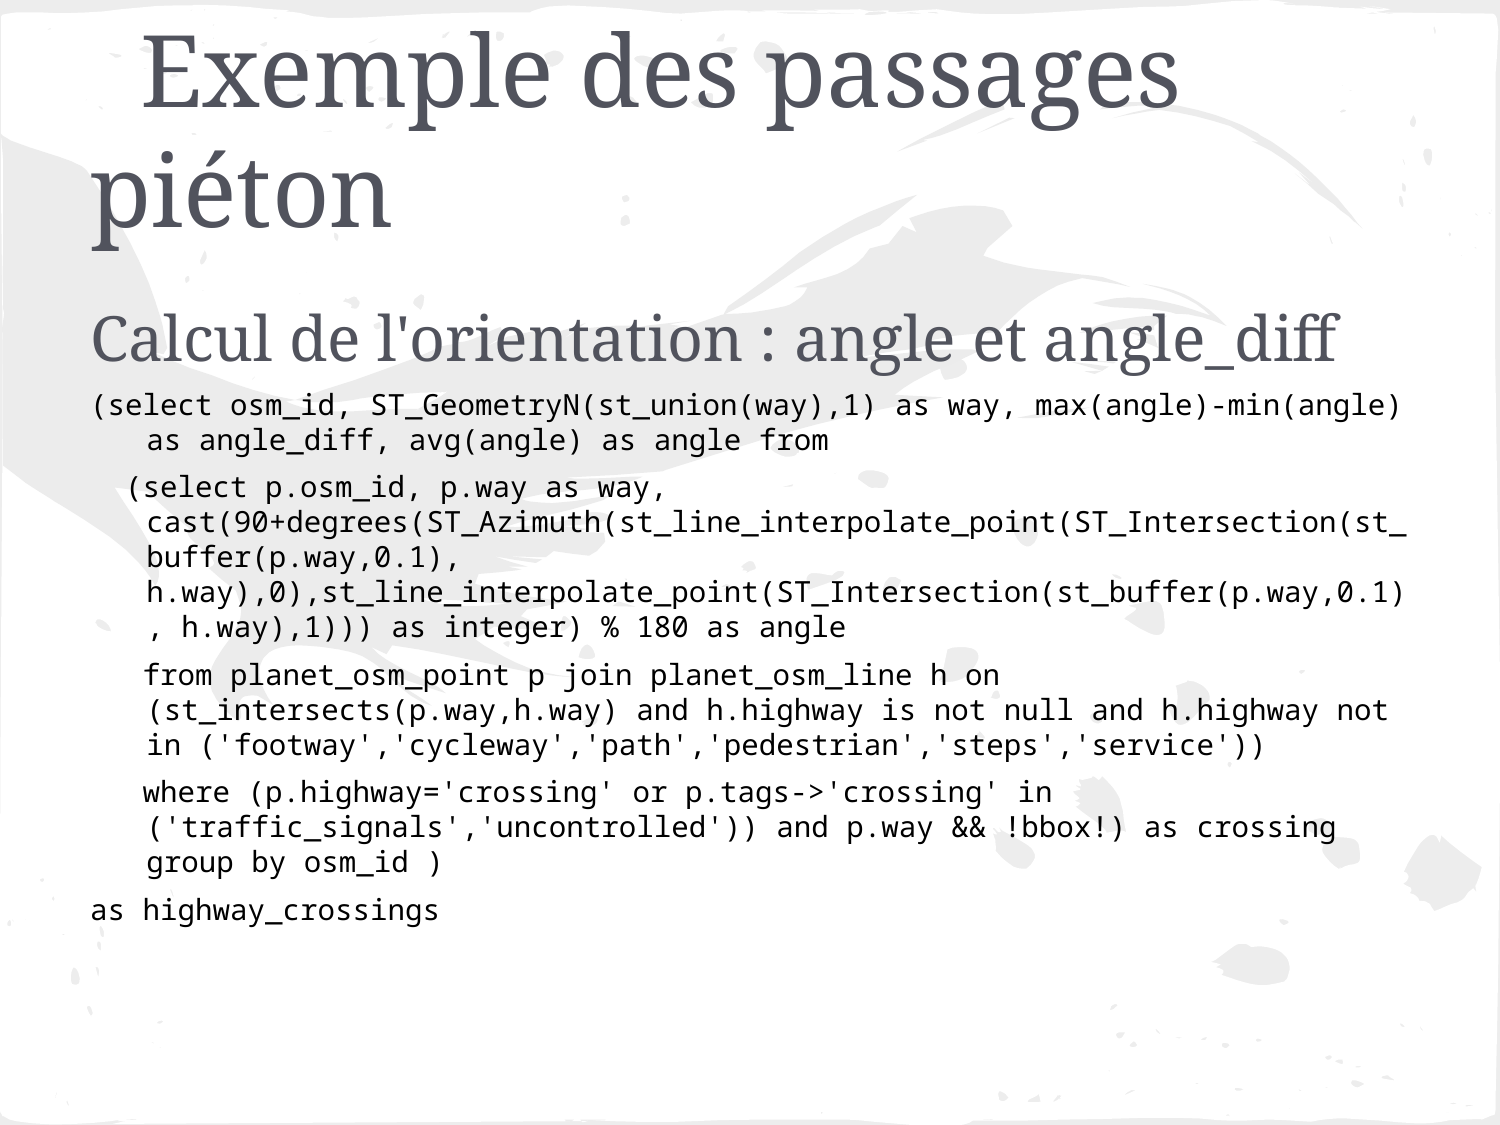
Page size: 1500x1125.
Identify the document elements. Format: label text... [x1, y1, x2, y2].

title Exemple des passages piéton [75, 34, 1425, 263]
list Calcul de l'orientation : angle et angle_diff (select osm_id, ST_GeometryN(st_union(way),1) as way, max(angle)-min(angle) as angle_diff, avg(angle) as angle from (select p.osm_id, p.way as way, cast(90+degrees(ST_Azimuth(st_line_interpolate_point(ST_Intersection(st_buffer(p.way,0.1), h.way),0),st_line_interpolate_point(ST_Intersection(st_buffer(p.way,0.1), h.way),1))) as integer) % 180 as angle from planet_osm_point p join planet_osm_line h on (st_intersects(p.way,h.way) and h.highway is not null and h.highway not in ('footway','cycleway','path','pedestrian','steps','service')) where (p.highway='crossing' or p.tags->'crossing' in ('traffic_signals','uncontrolled')) and p.way && !bbox!) as crossing group by osm_id ) as highway_crossings [75, 283, 1425, 1078]
